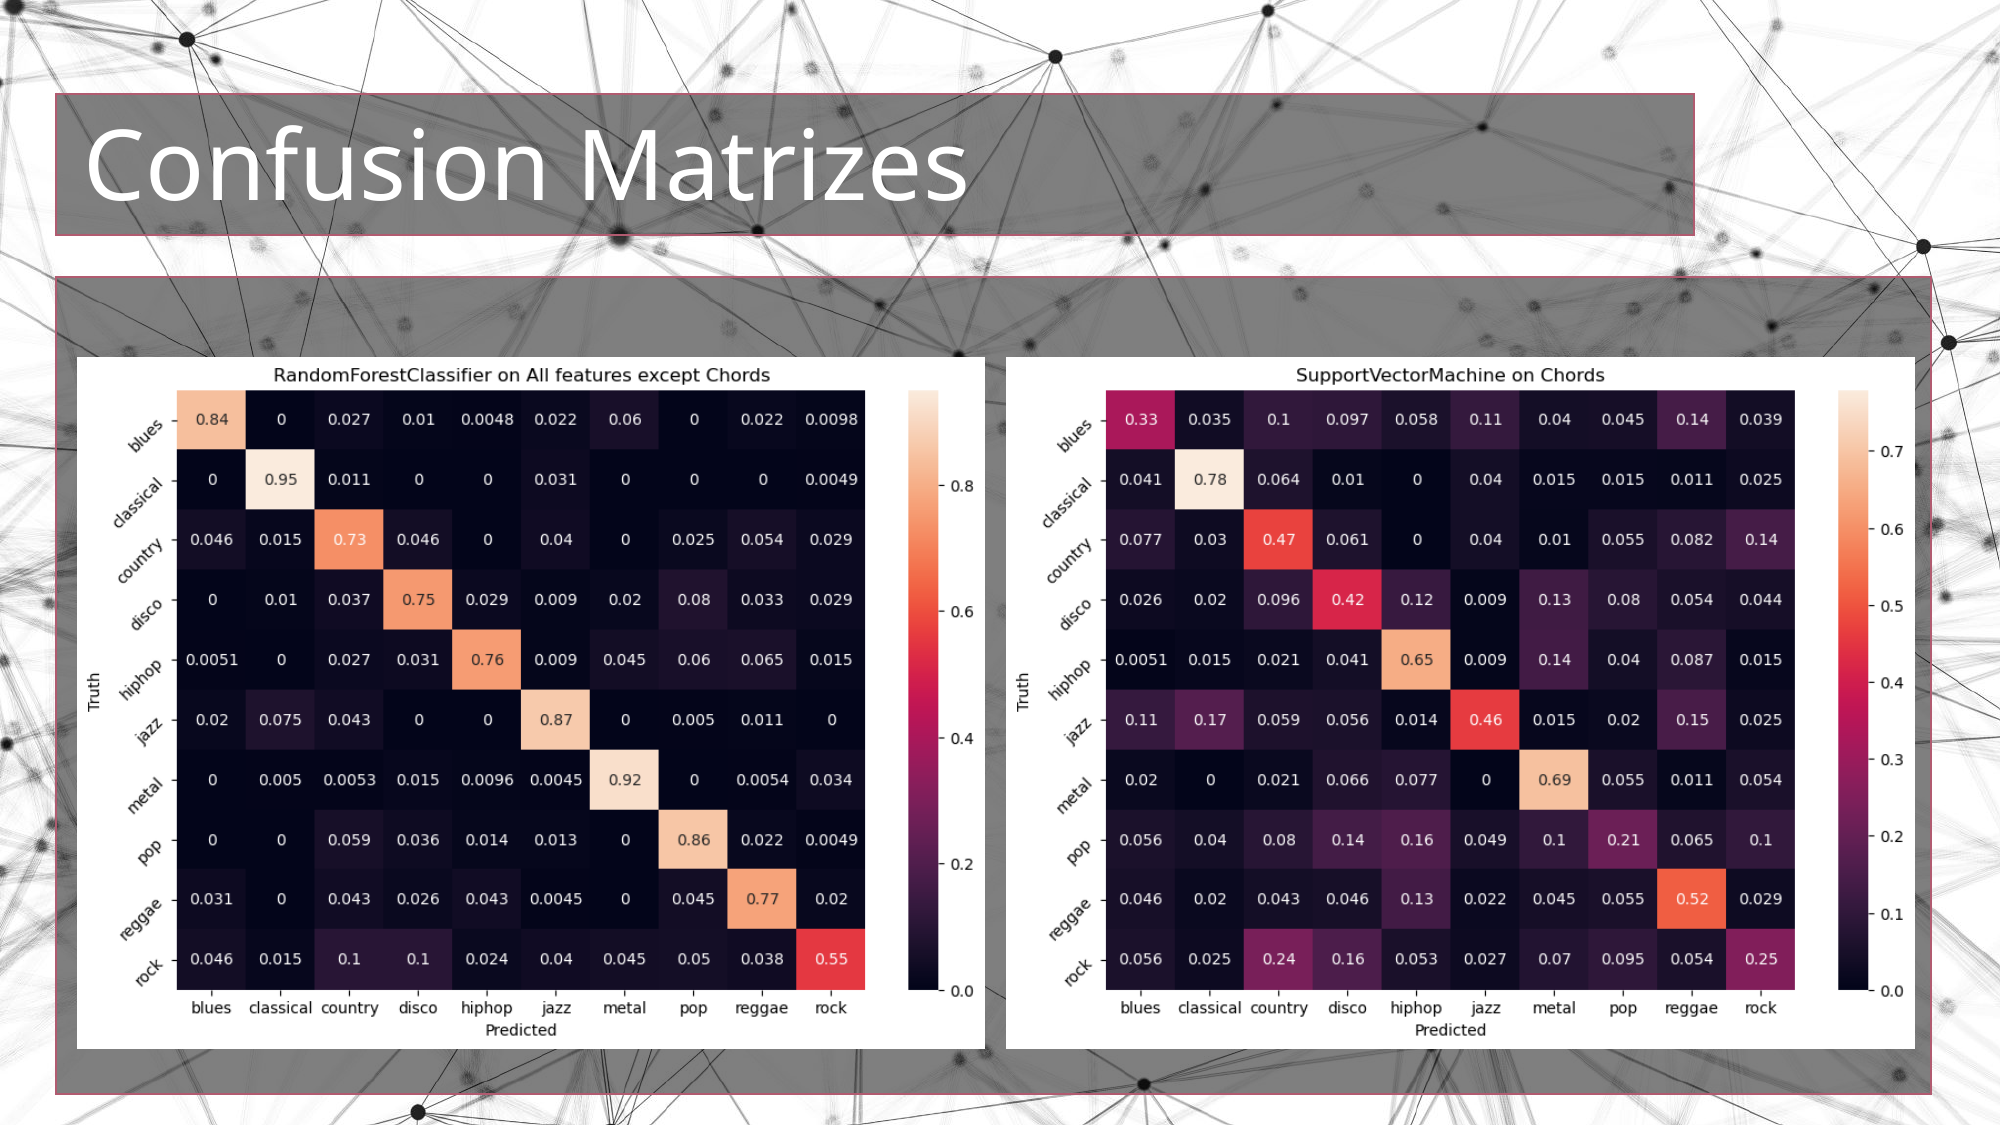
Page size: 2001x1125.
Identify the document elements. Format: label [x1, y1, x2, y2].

list [77, 357, 985, 1049]
picture [0, 0, 2000, 1125]
